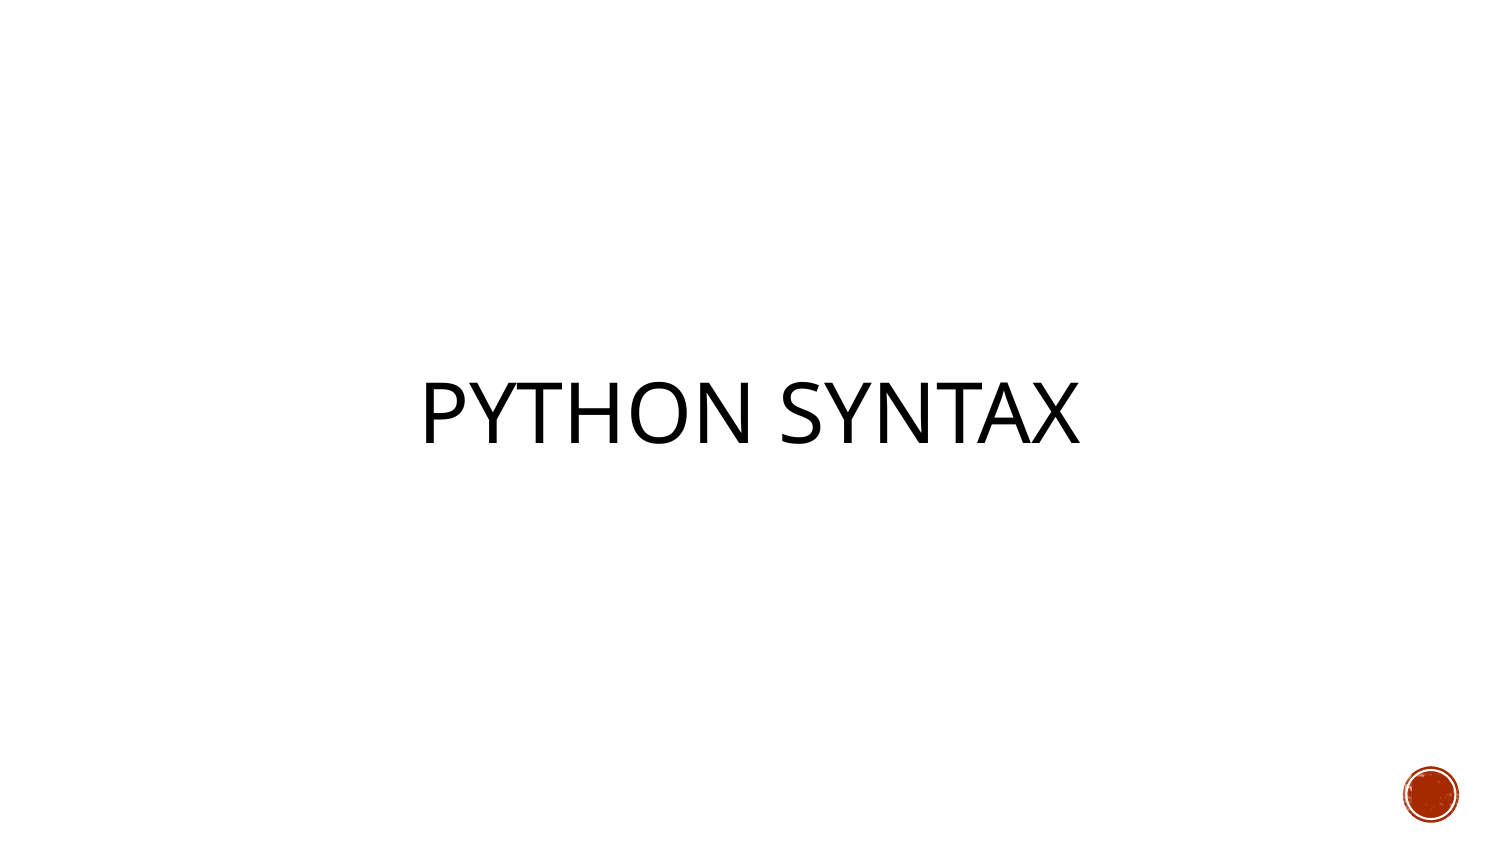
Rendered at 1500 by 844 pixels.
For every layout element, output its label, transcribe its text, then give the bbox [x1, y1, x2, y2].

title Python Syntax [200, 366, 1300, 478]
